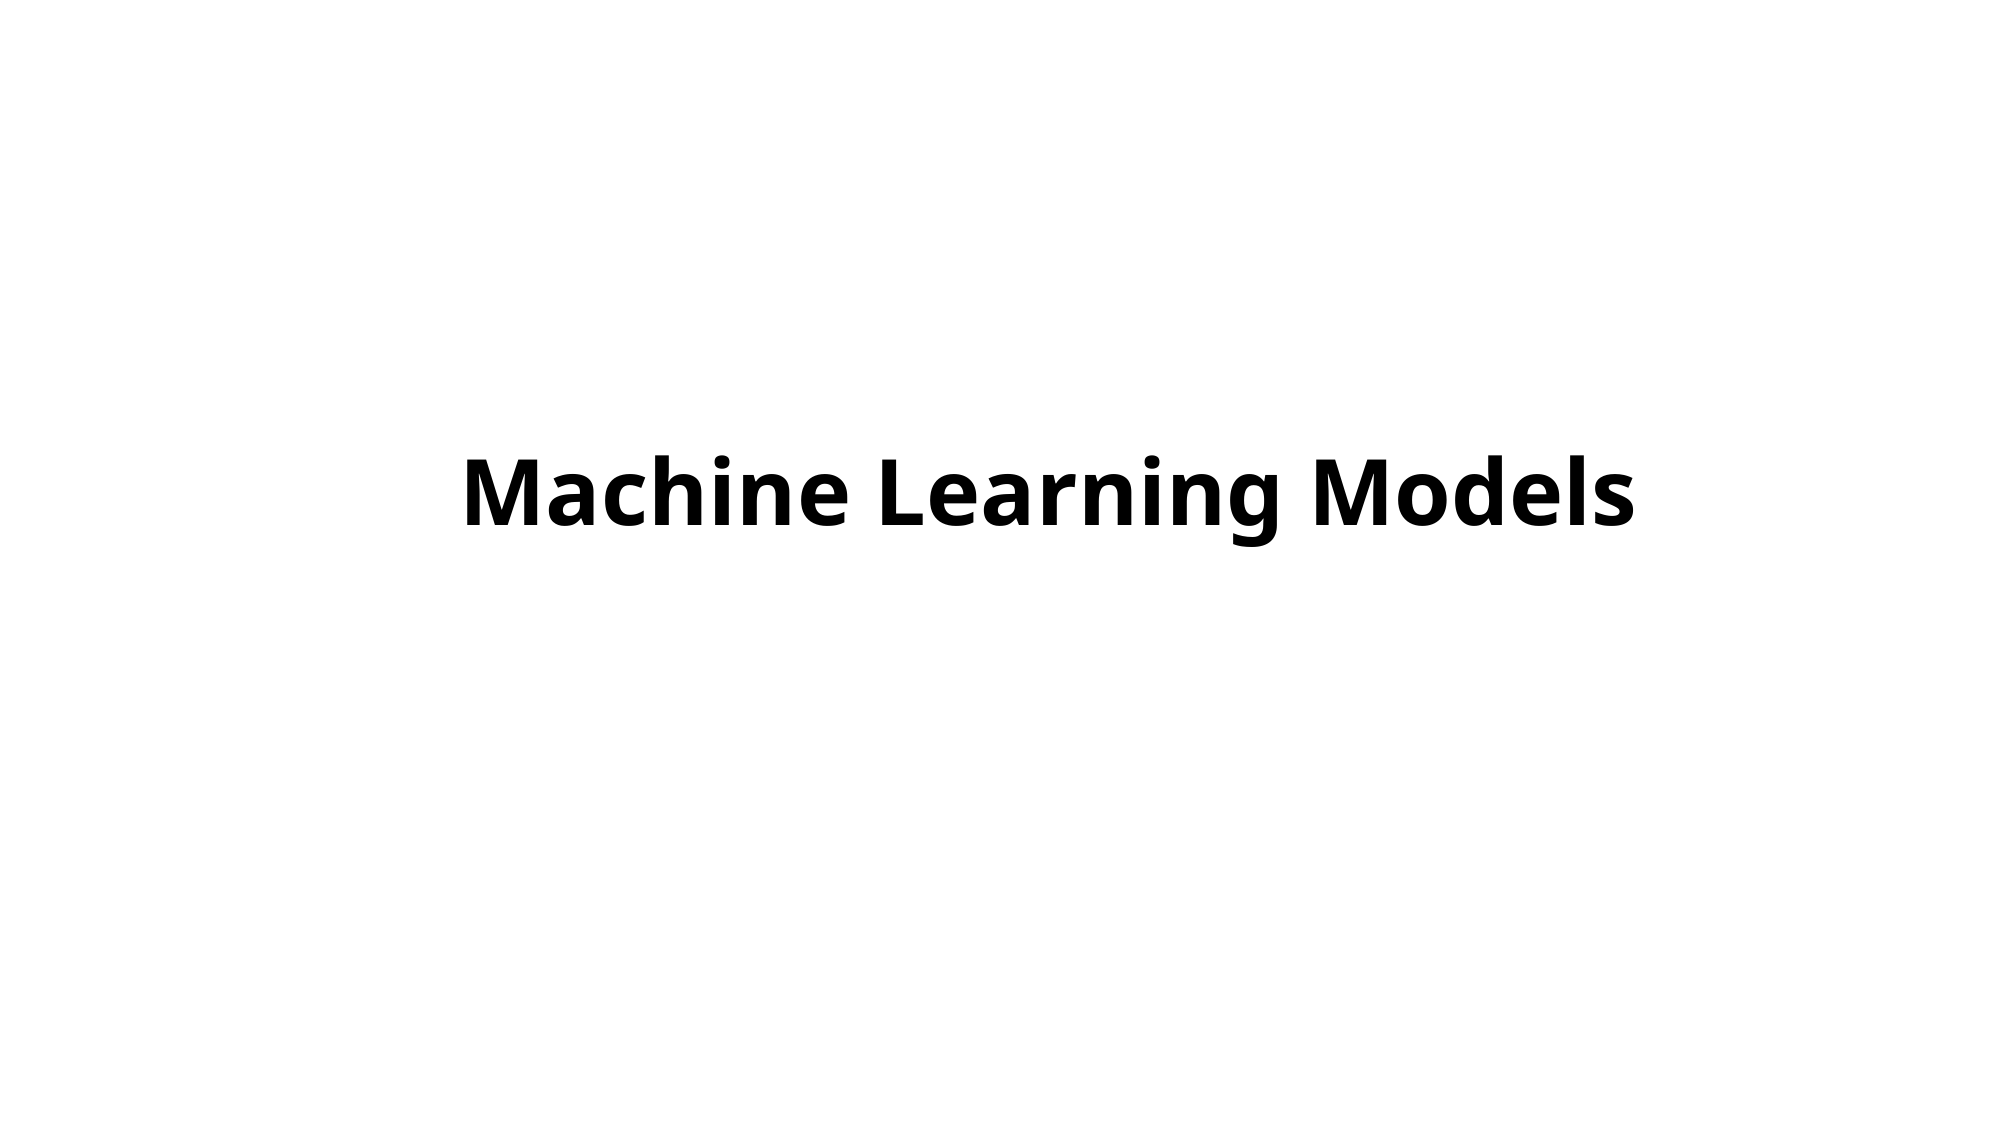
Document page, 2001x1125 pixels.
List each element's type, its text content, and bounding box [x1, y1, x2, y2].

title Machine Learning Models [444, 387, 2000, 605]
